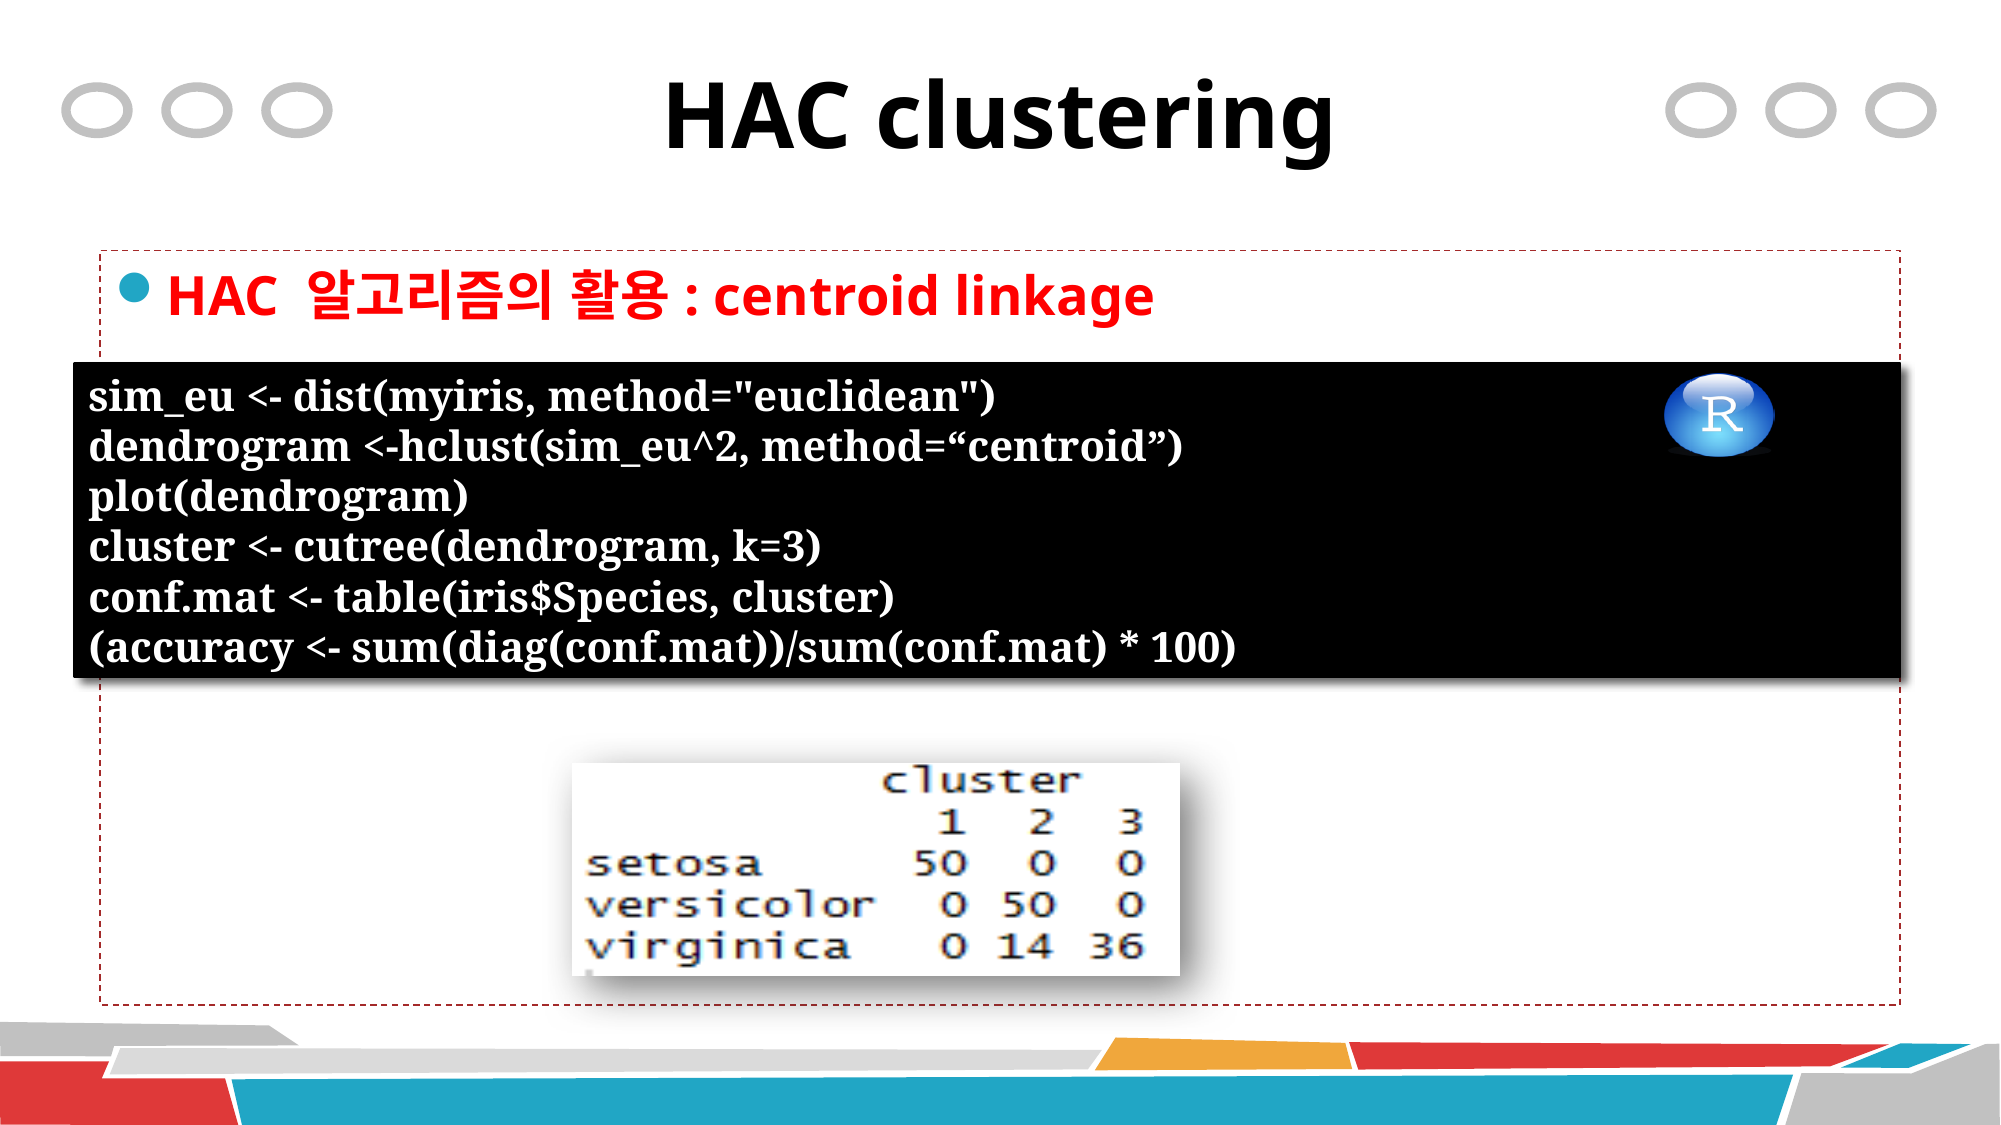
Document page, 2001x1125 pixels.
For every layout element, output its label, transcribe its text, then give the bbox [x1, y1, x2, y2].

text_box sim_eu <- dist(myiris, method="euclidean") dendrogram <-hclust(sim_eu^2, method=“centroid”) plot(dendrogram) cluster <- cutree(dendrogram, k=3) conf.mat <- table(iris$Species, cluster) (accuracy <- sum(diag(conf.mat))/sum(conf.mat) * 100) [73, 362, 100, 678]
text_box HAC 알고리즘의 활용: centroid linkage [100, 254, 1901, 1037]
list HAC 알고리즘의 활용: complete linkage [99, 249, 1901, 362]
title HAC clustering [350, 18, 1650, 206]
picture [571, 762, 1180, 977]
picture [1664, 373, 1776, 457]
